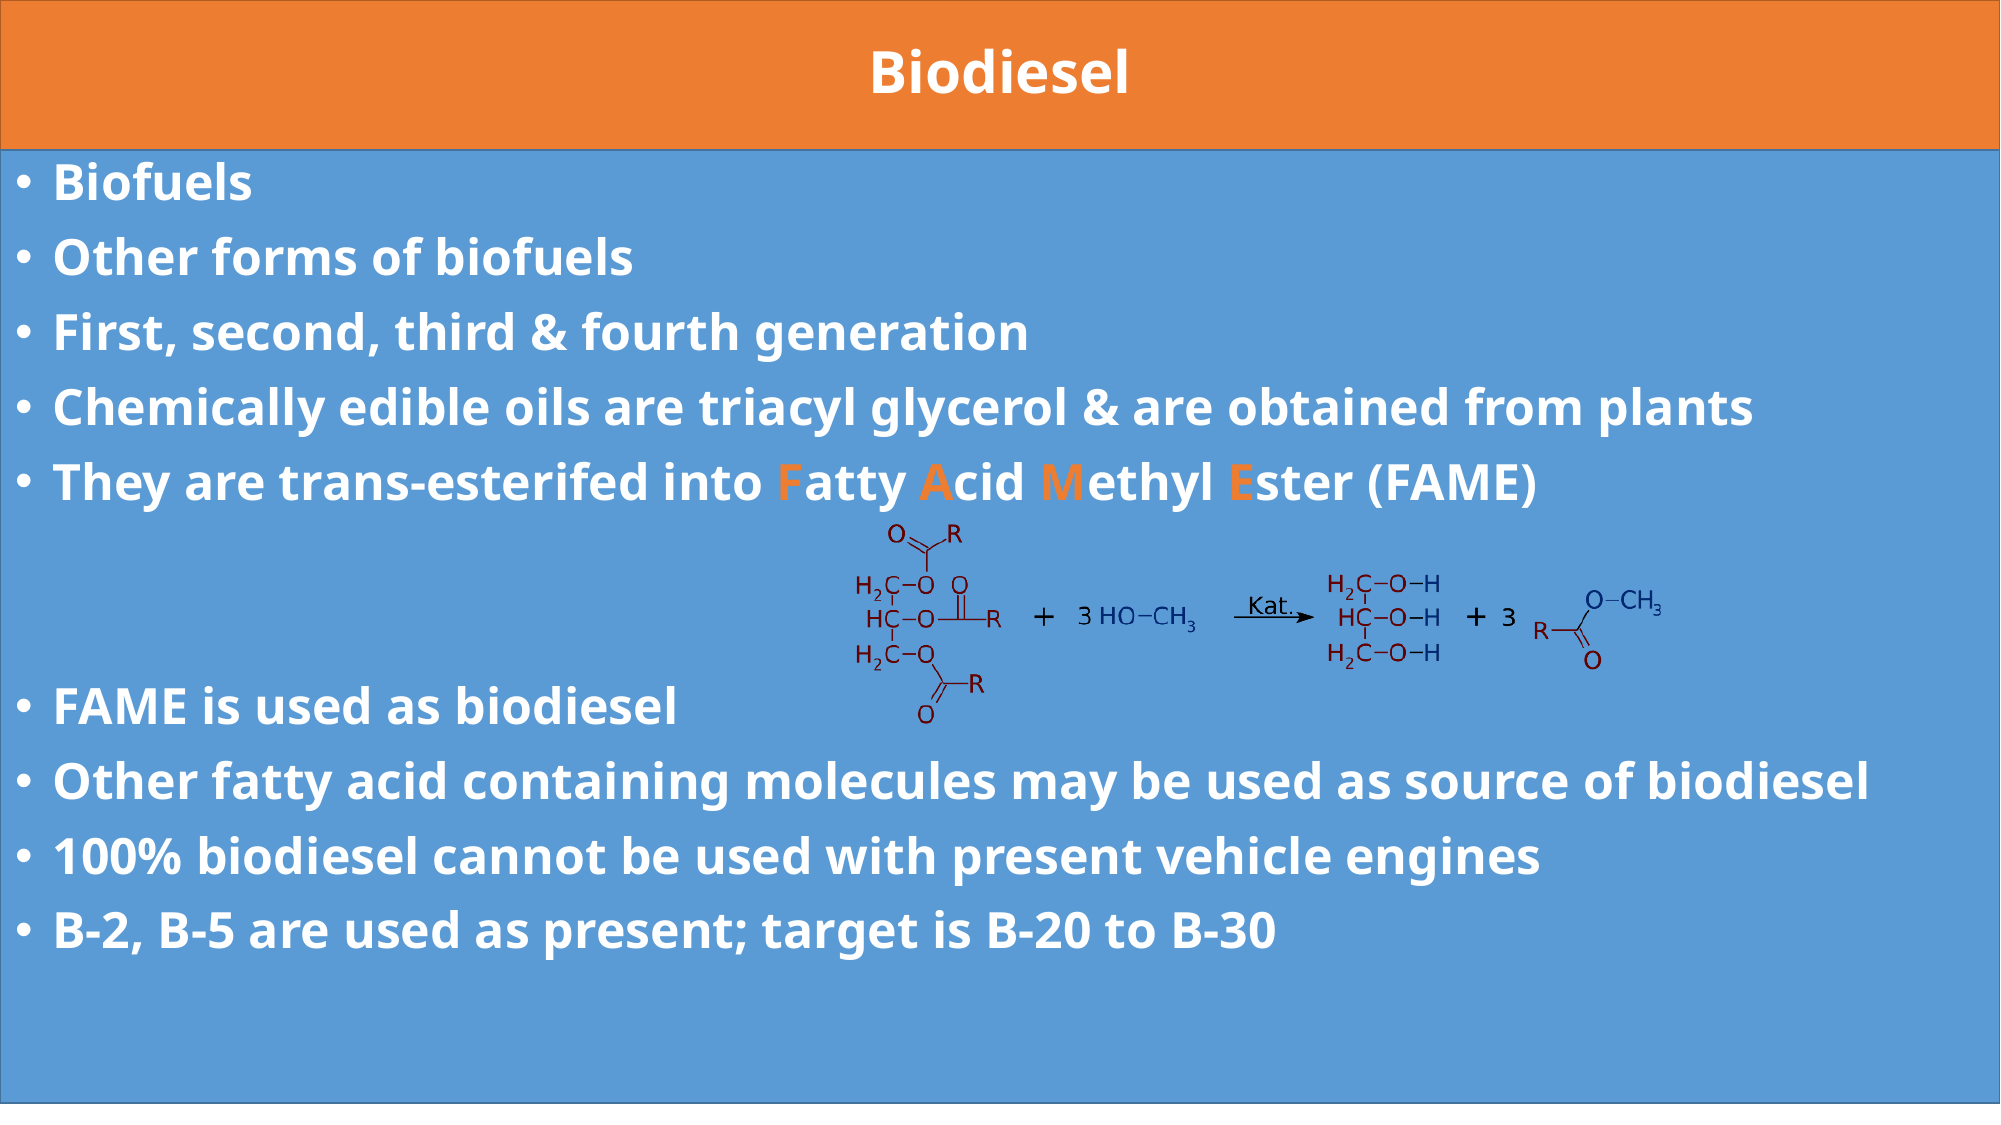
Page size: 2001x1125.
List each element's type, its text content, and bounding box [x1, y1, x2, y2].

text_box [1327, 716, 1983, 1061]
title Biodiesel [0, 0, 2000, 149]
list Biofuels Other forms of biofuels First, second, third & fourth generation Chemically edible oils are triacyl glycerol & are obtained from plants They are trans-esterifed into Fatty Acid Methyl Ester (FAME) FAME is used as biodiesel Other fatty acid containing molecules may be used as source of biodiesel 100% biodiesel cannot be used with present vehicle engines B-2, B-5 are used as present; target is B-20 to B-30 [0, 149, 2000, 1104]
picture [853, 519, 1661, 729]
